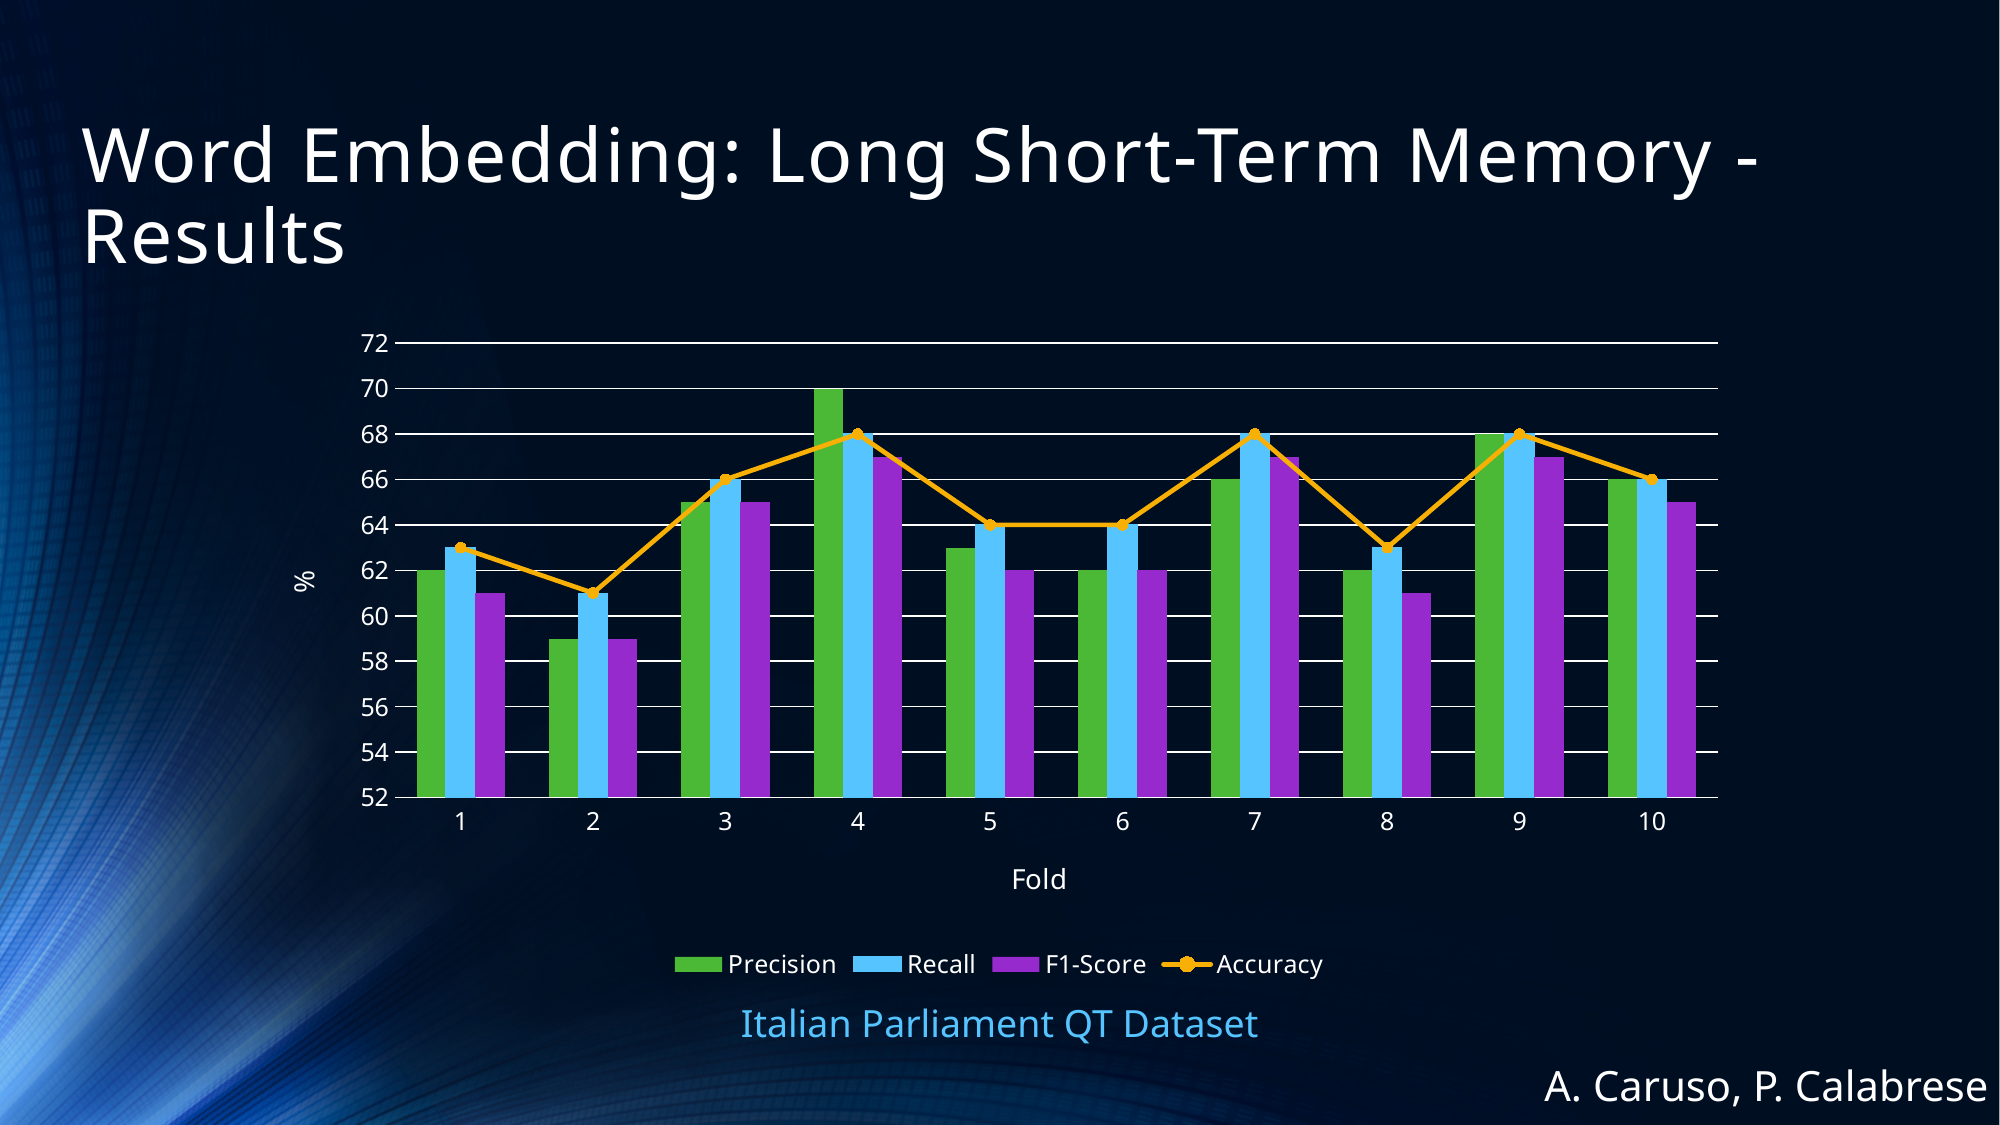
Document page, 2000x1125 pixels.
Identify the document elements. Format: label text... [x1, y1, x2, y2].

title Word Embedding: Long Short-Term Memory - Results [66, 62, 1922, 288]
chart [249, 312, 1749, 988]
text_box A. Caruso, P. Calabrese [1529, 1052, 2000, 1117]
picture [0, 0, 2000, 1125]
text_box Italian Parliament QT Dataset [726, 993, 1274, 1053]
